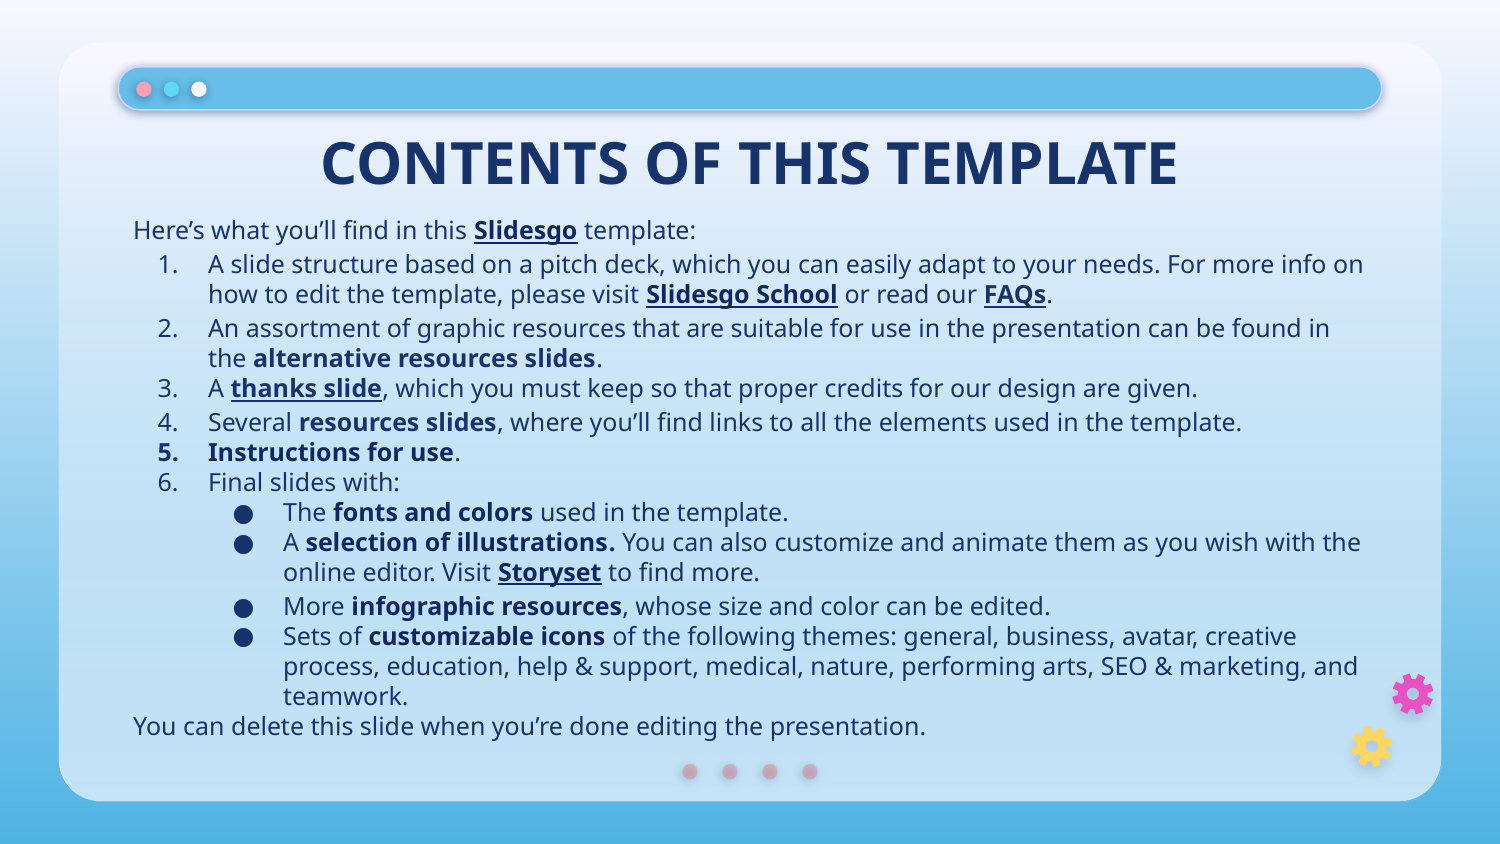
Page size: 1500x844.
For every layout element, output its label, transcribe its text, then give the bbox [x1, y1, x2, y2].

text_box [1350, 673, 1434, 768]
list Here’s what you’ll find in this Slidesgo template: A slide structure based on a pitch deck, which you can easily adapt to your needs. For more info on how to edit the template, please visit Slidesgo School or read our FAQs. An assortment of graphic resources that are suitable for use in the presentation can be found in the alternative resources slides. A thanks slide, which you must keep so that proper credits for our design are given. Several resources slides, where you’ll find links to all the elements used in the template. Instructions for use. Final slides with: The fonts and colors used in the template. A selection of illustrations. You can also customize and animate them as you wish with the online editor. Visit Storyset to find more. More infographic resources, whose size and color can be edited. Sets of customizable icons of the following themes: general, business, avatar, creative process, education, help & support, medical, nature, performing arts, SEO & marketing, and teamwork. You can delete this slide when you’re done editing the presentation. [118, 189, 1382, 756]
title CONTENTS OF THIS TEMPLATE [118, 113, 1382, 189]
